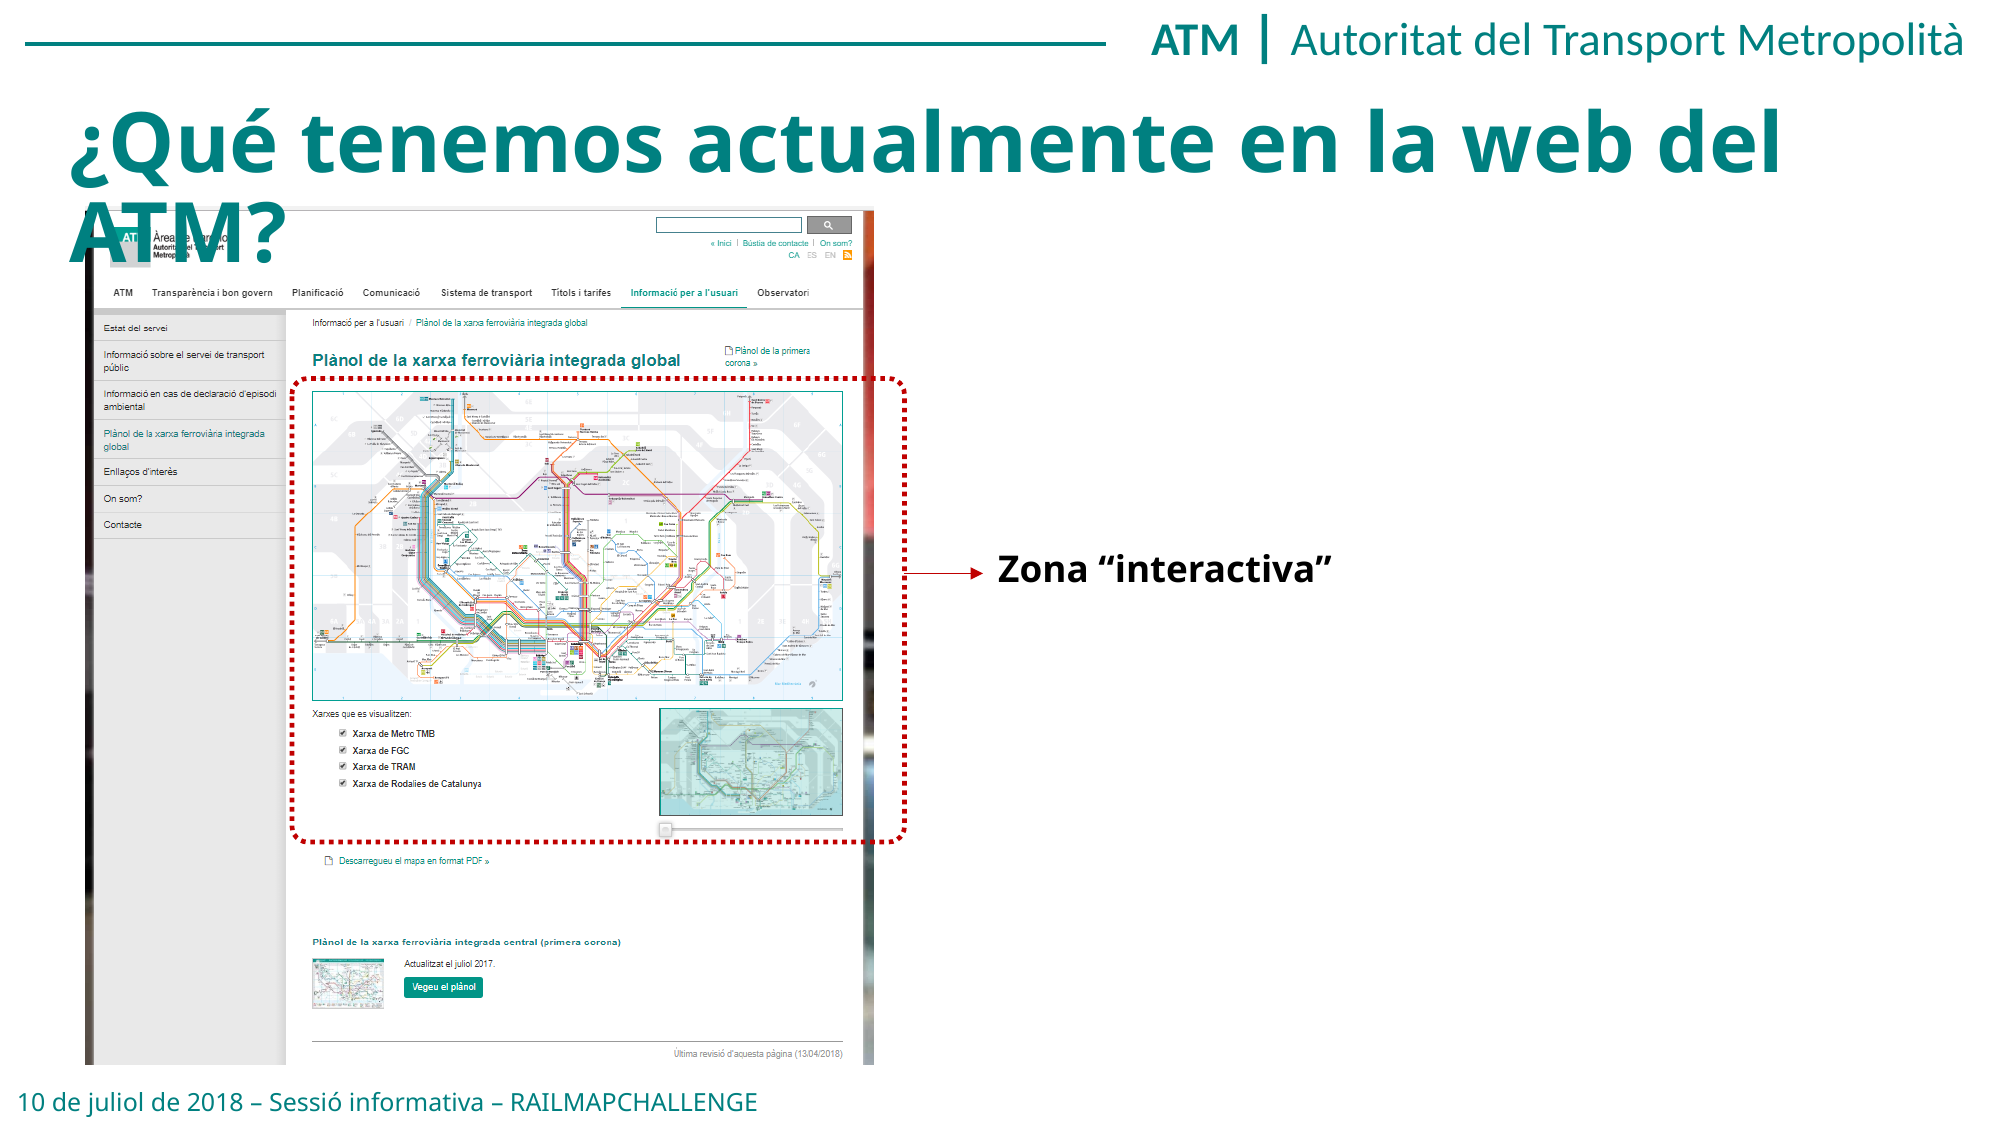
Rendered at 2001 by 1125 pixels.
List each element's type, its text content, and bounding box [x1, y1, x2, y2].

text_box ¿Qué tenemos actualmente en la web del ATM? [54, 92, 1858, 227]
text_box [874, 377, 906, 844]
picture [85, 206, 874, 1065]
text_box Zona “interactiva” [983, 515, 1374, 628]
